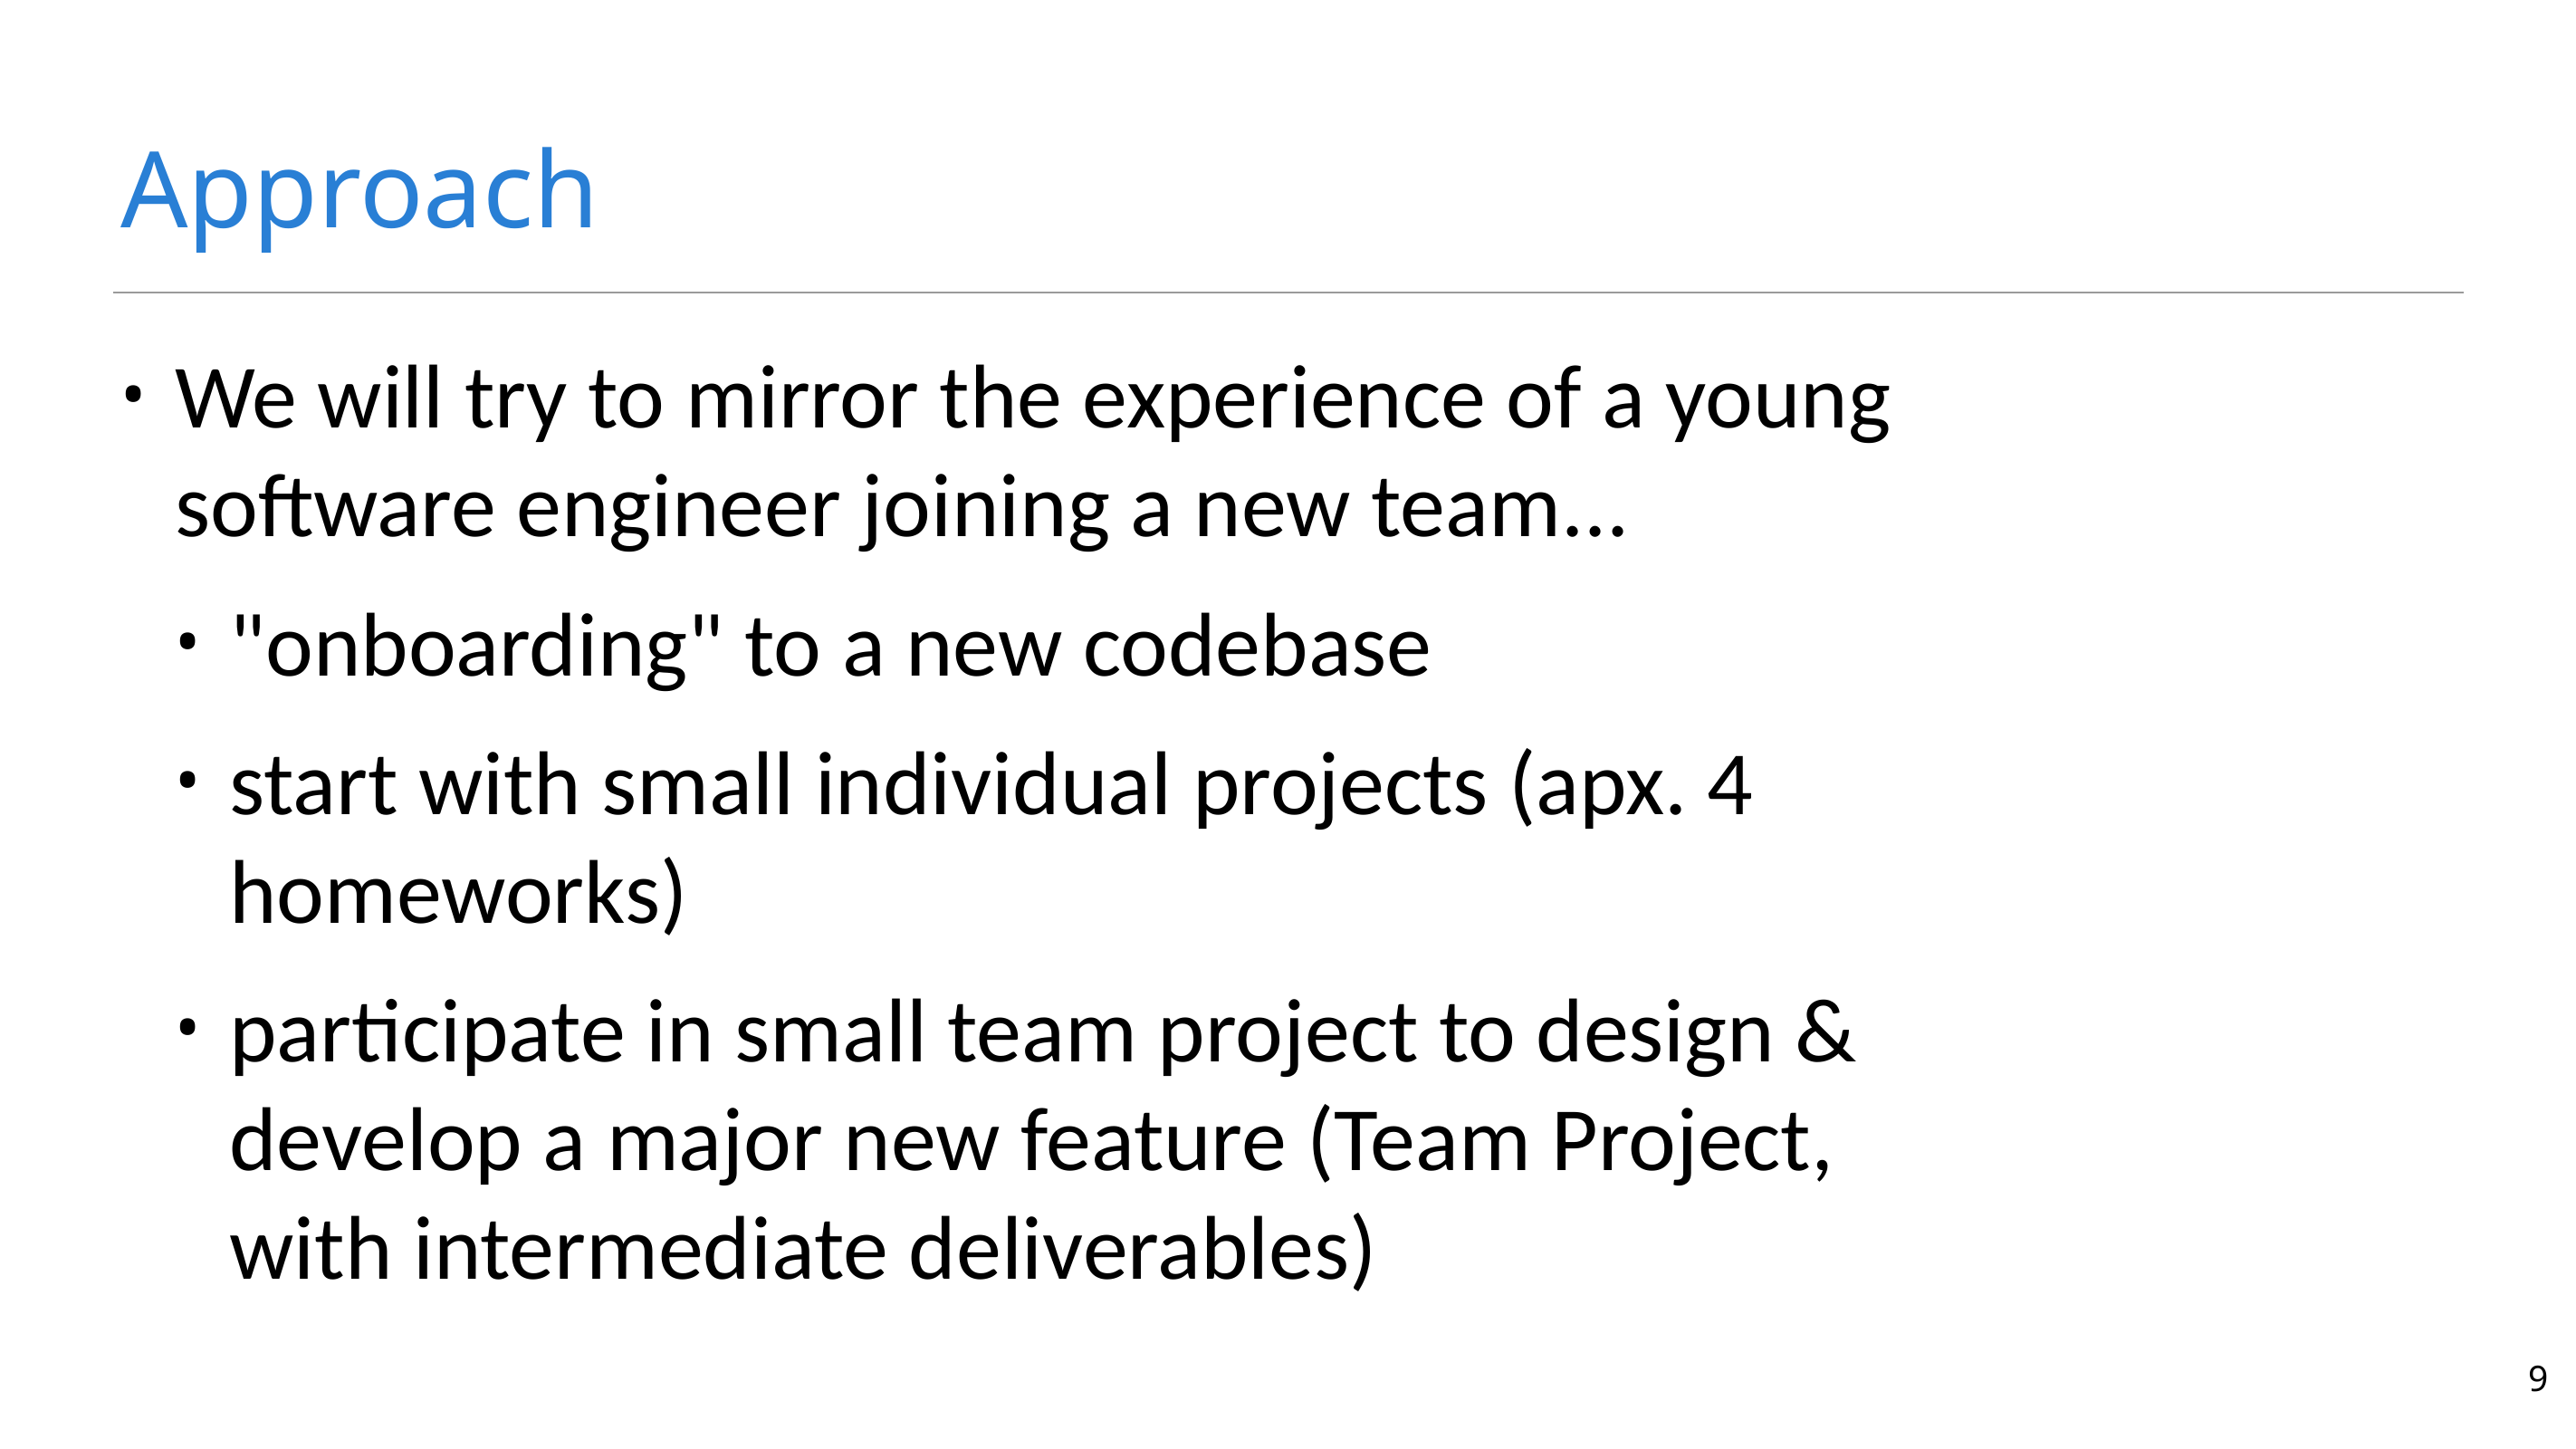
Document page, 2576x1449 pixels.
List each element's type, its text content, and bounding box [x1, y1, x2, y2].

title Approach [112, 48, 2464, 257]
list We will try to mirror the experience of a young software engineer joining a new team... "onboarding" to a new codebase start with small individual projects (apx. 4 homeworks) participate in small team project to design & develop a major new feature (Team Project, with intermediate deliverables) [112, 330, 1970, 1321]
